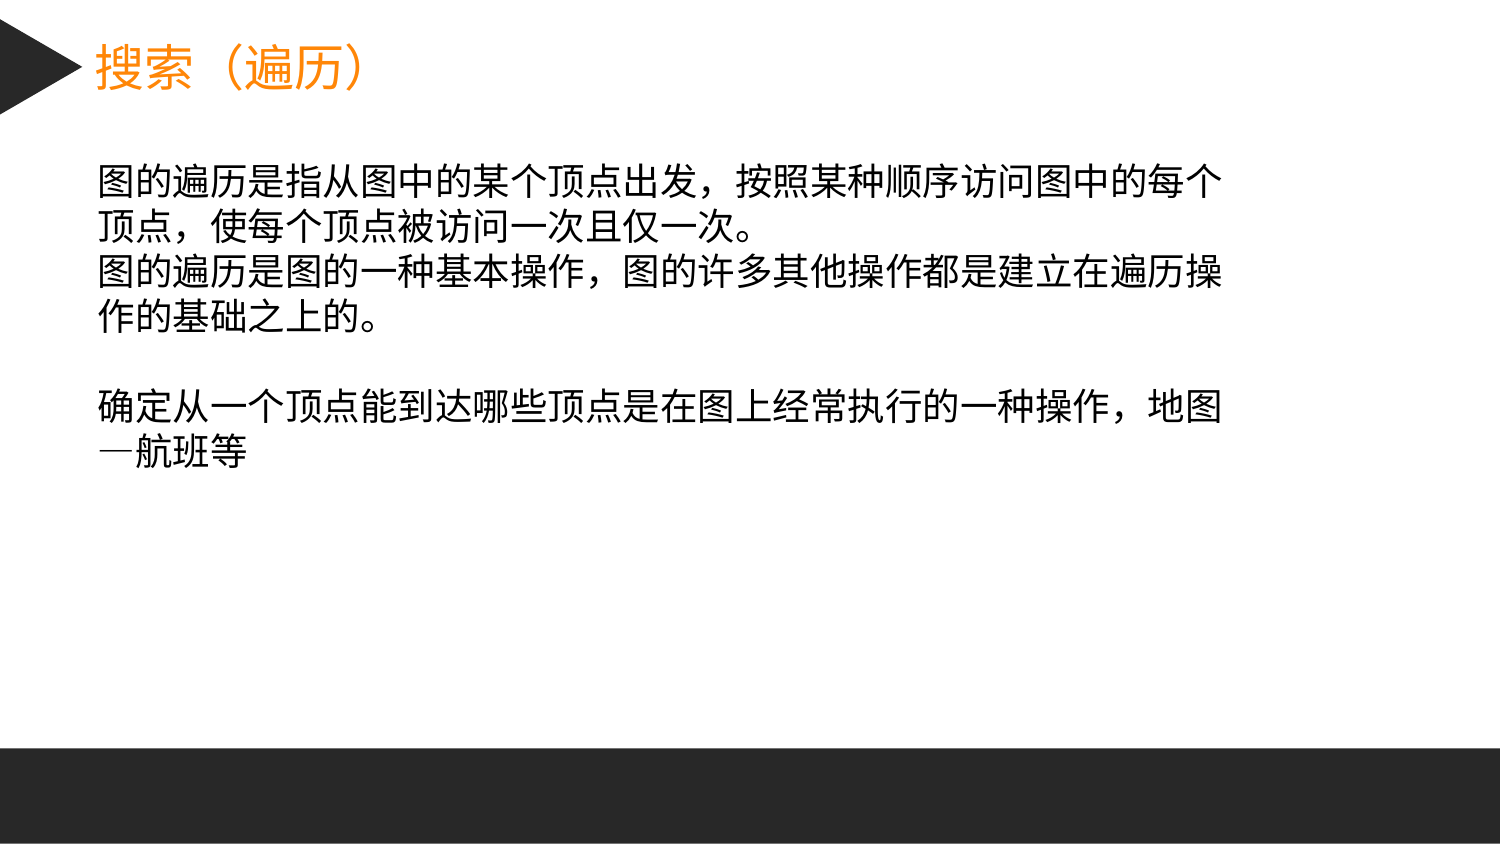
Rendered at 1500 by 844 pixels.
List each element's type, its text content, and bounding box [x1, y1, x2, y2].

text_box 搜索（遍历） [79, 29, 410, 104]
text_box 图的遍历是指从图中的某个顶点出发，按照某种顺序访问图中的每个顶点，使每个顶点被访问一次且仅一次。 图的遍历是图的一种基本操作，图的许多其他操作都是建立在遍历操作的基础之上的。 确定从一个顶点能到达哪些顶点是在图上经常执行的一种操作，地图—航班等 [82, 150, 1258, 480]
text_box [0, 19, 83, 115]
text_box [0, 748, 1500, 844]
